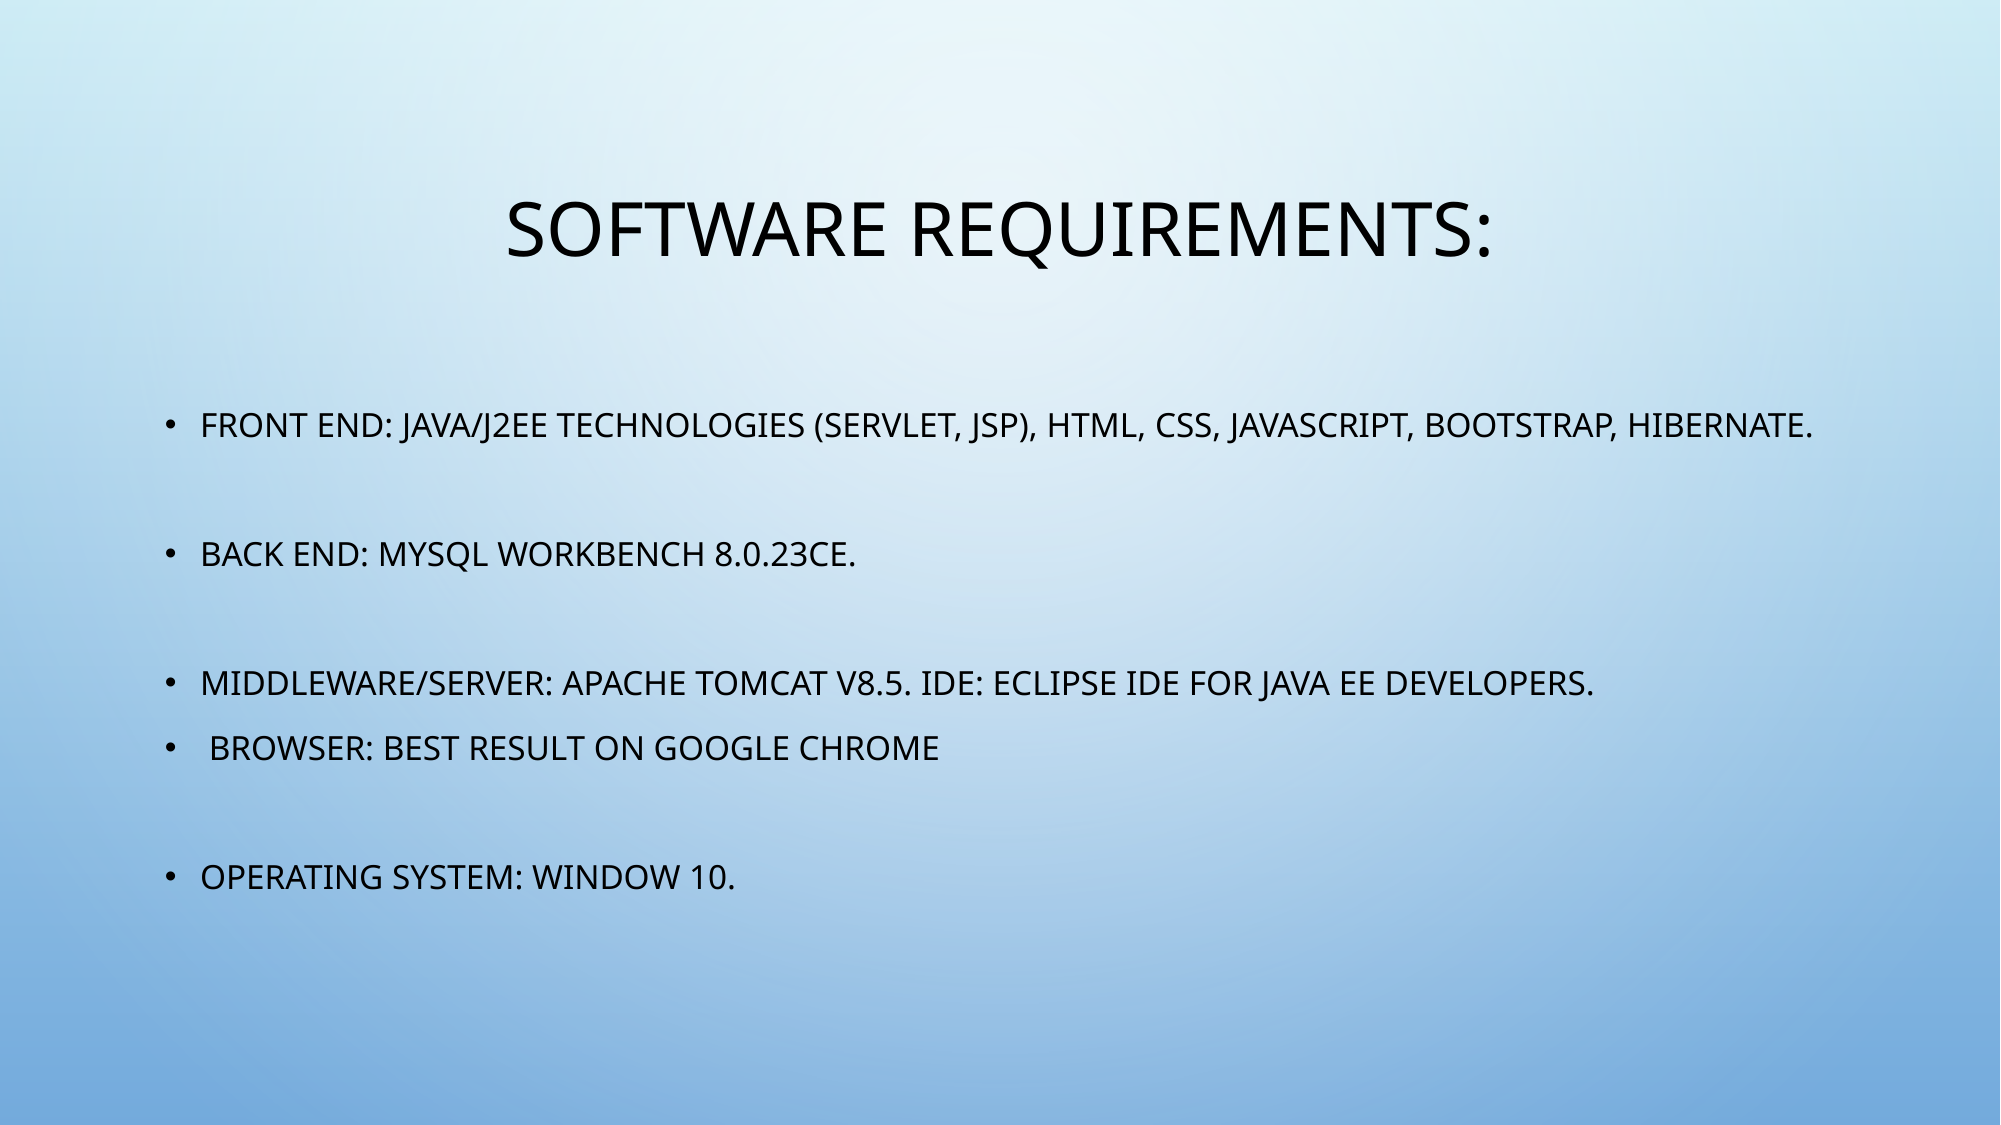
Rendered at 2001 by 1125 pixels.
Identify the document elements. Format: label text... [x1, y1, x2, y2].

list Front end: Java/J2EE technologies (Servlet, JSP), HTML, CSS, JavaScript, Bootstrap, Hibernate. Back end: MySQL workbench 8.0.23CE. Middleware/Server: Apache Tomcat v8.5. IDE: Eclipse IDE for Java EE Developers. Browser: Best result on Google Chrome Operating System: Window 10. [149, 388, 1851, 950]
title Software Requirements: [149, 101, 1851, 364]
